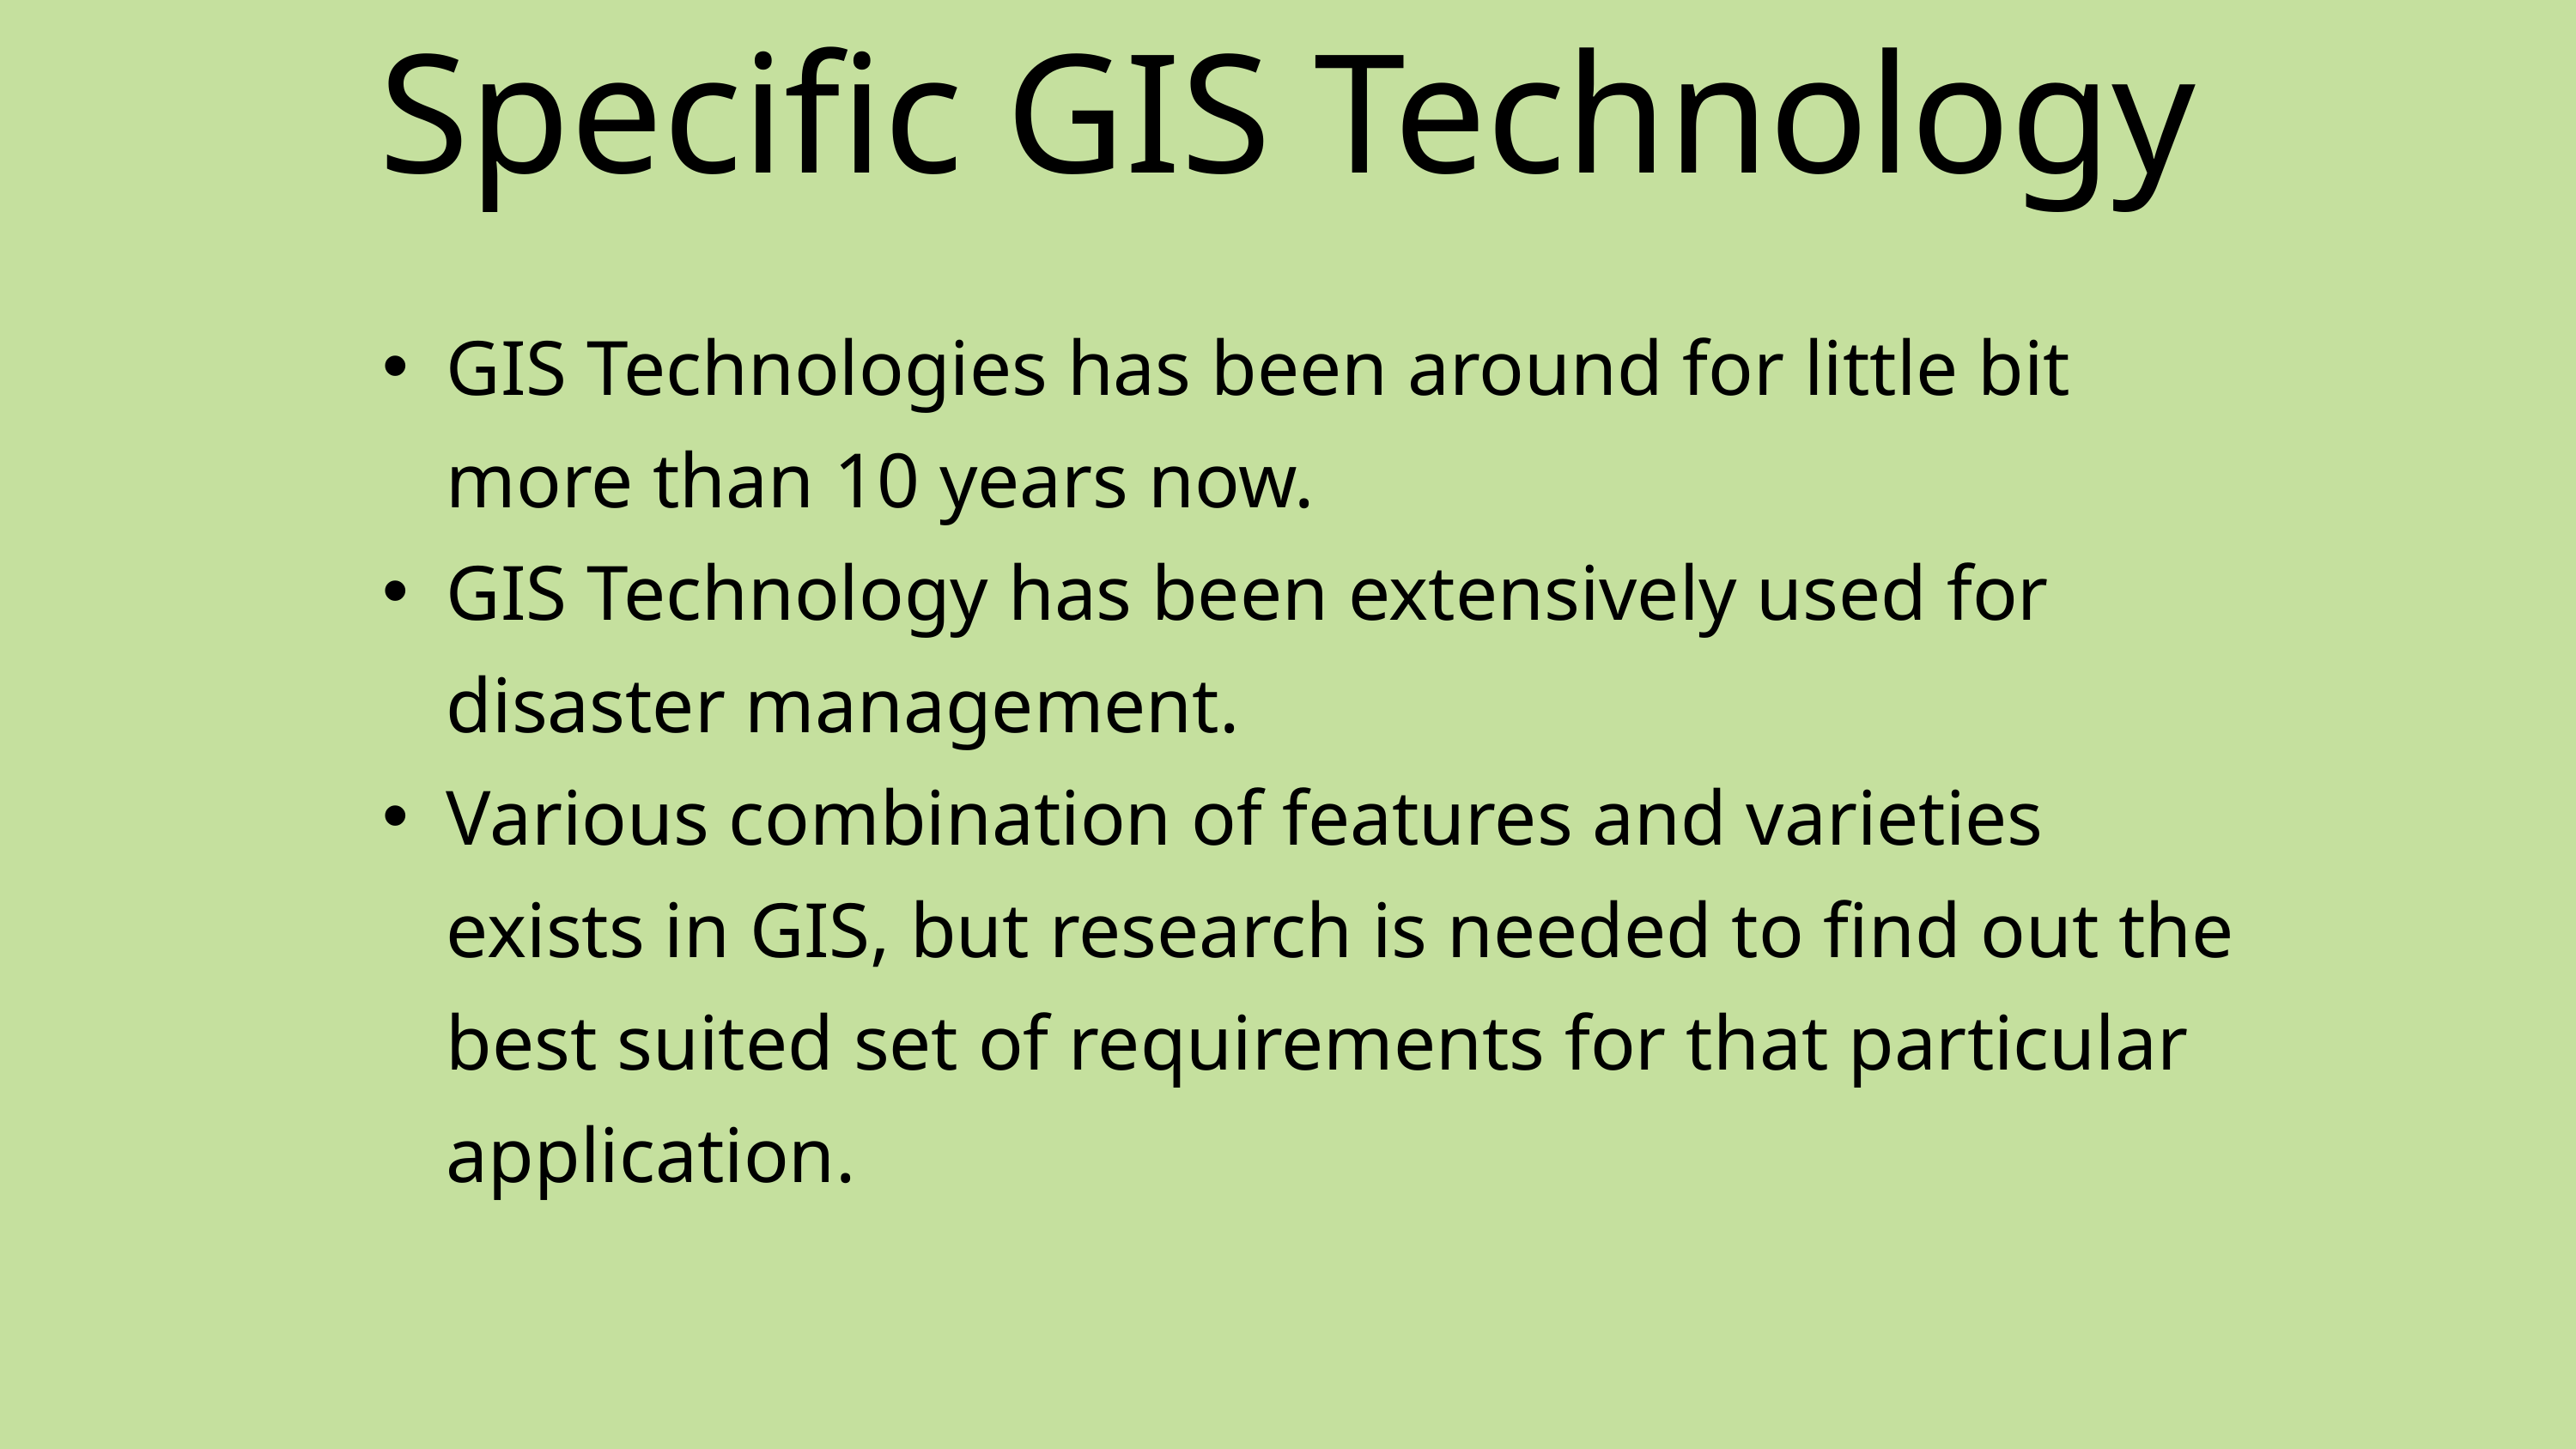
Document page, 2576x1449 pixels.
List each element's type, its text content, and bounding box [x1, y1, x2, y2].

text_box GIS Technologies has been around for little bit more than 10 years now. GIS Technology has been extensively used for disaster management. Various combination of features and varieties exists in GIS, but research is needed to find out the best suited set of requirements for that particular application. [319, 298, 2257, 1197]
text_box Specific GIS Technology [319, 0, 2257, 207]
